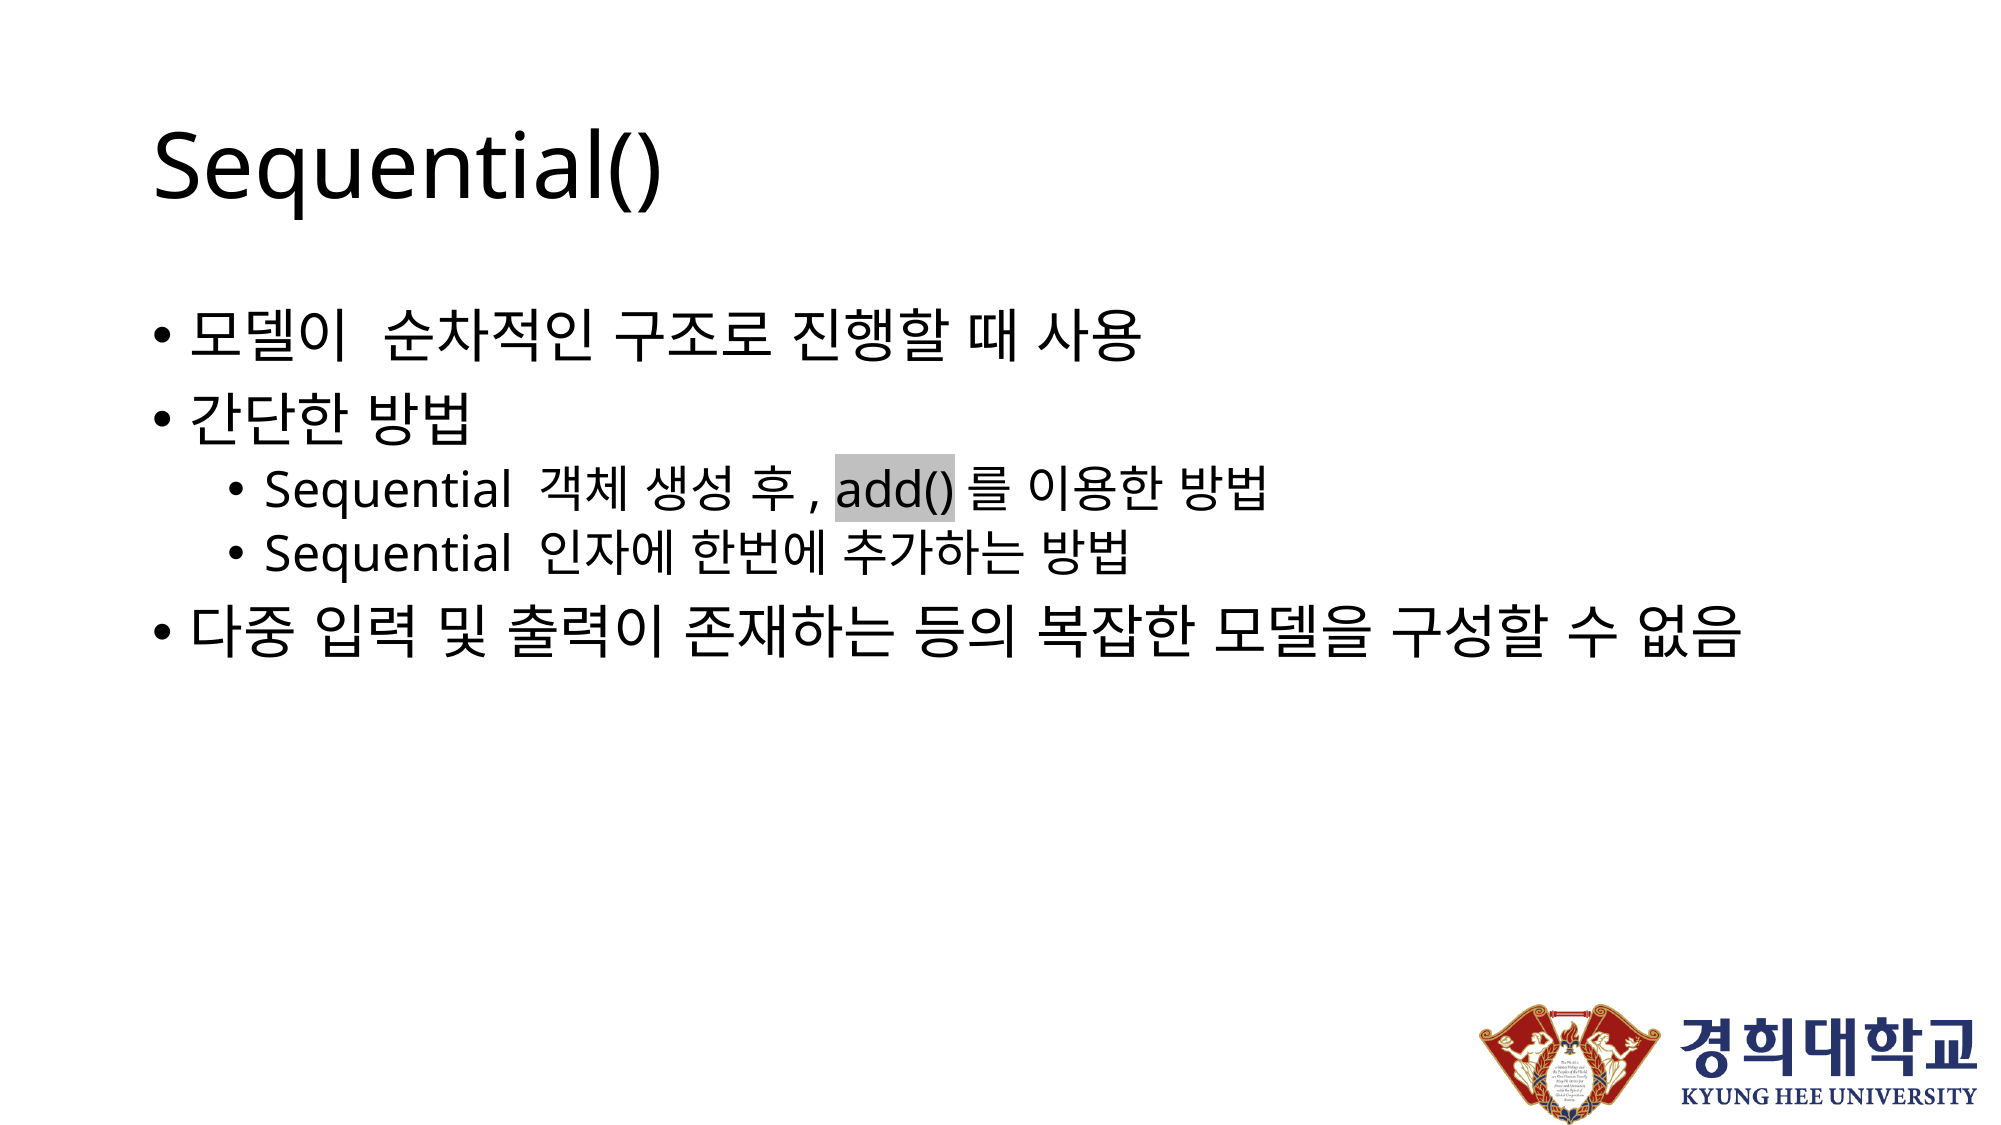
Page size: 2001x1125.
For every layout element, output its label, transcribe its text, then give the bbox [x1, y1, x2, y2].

picture [1479, 1004, 1977, 1125]
title Sequential() [137, 59, 1863, 278]
list 모델이 순차적인 구조로 진행할 때 사용 간단한 방법 Sequential 객체 생성 후, add()를 이용한 방법 Sequential 인자에 한번에 추가하는 방법 다중 입력 및 출력이 존재하는 등의 복잡한 모델을 구성할 수 없음 [137, 299, 1863, 1014]
